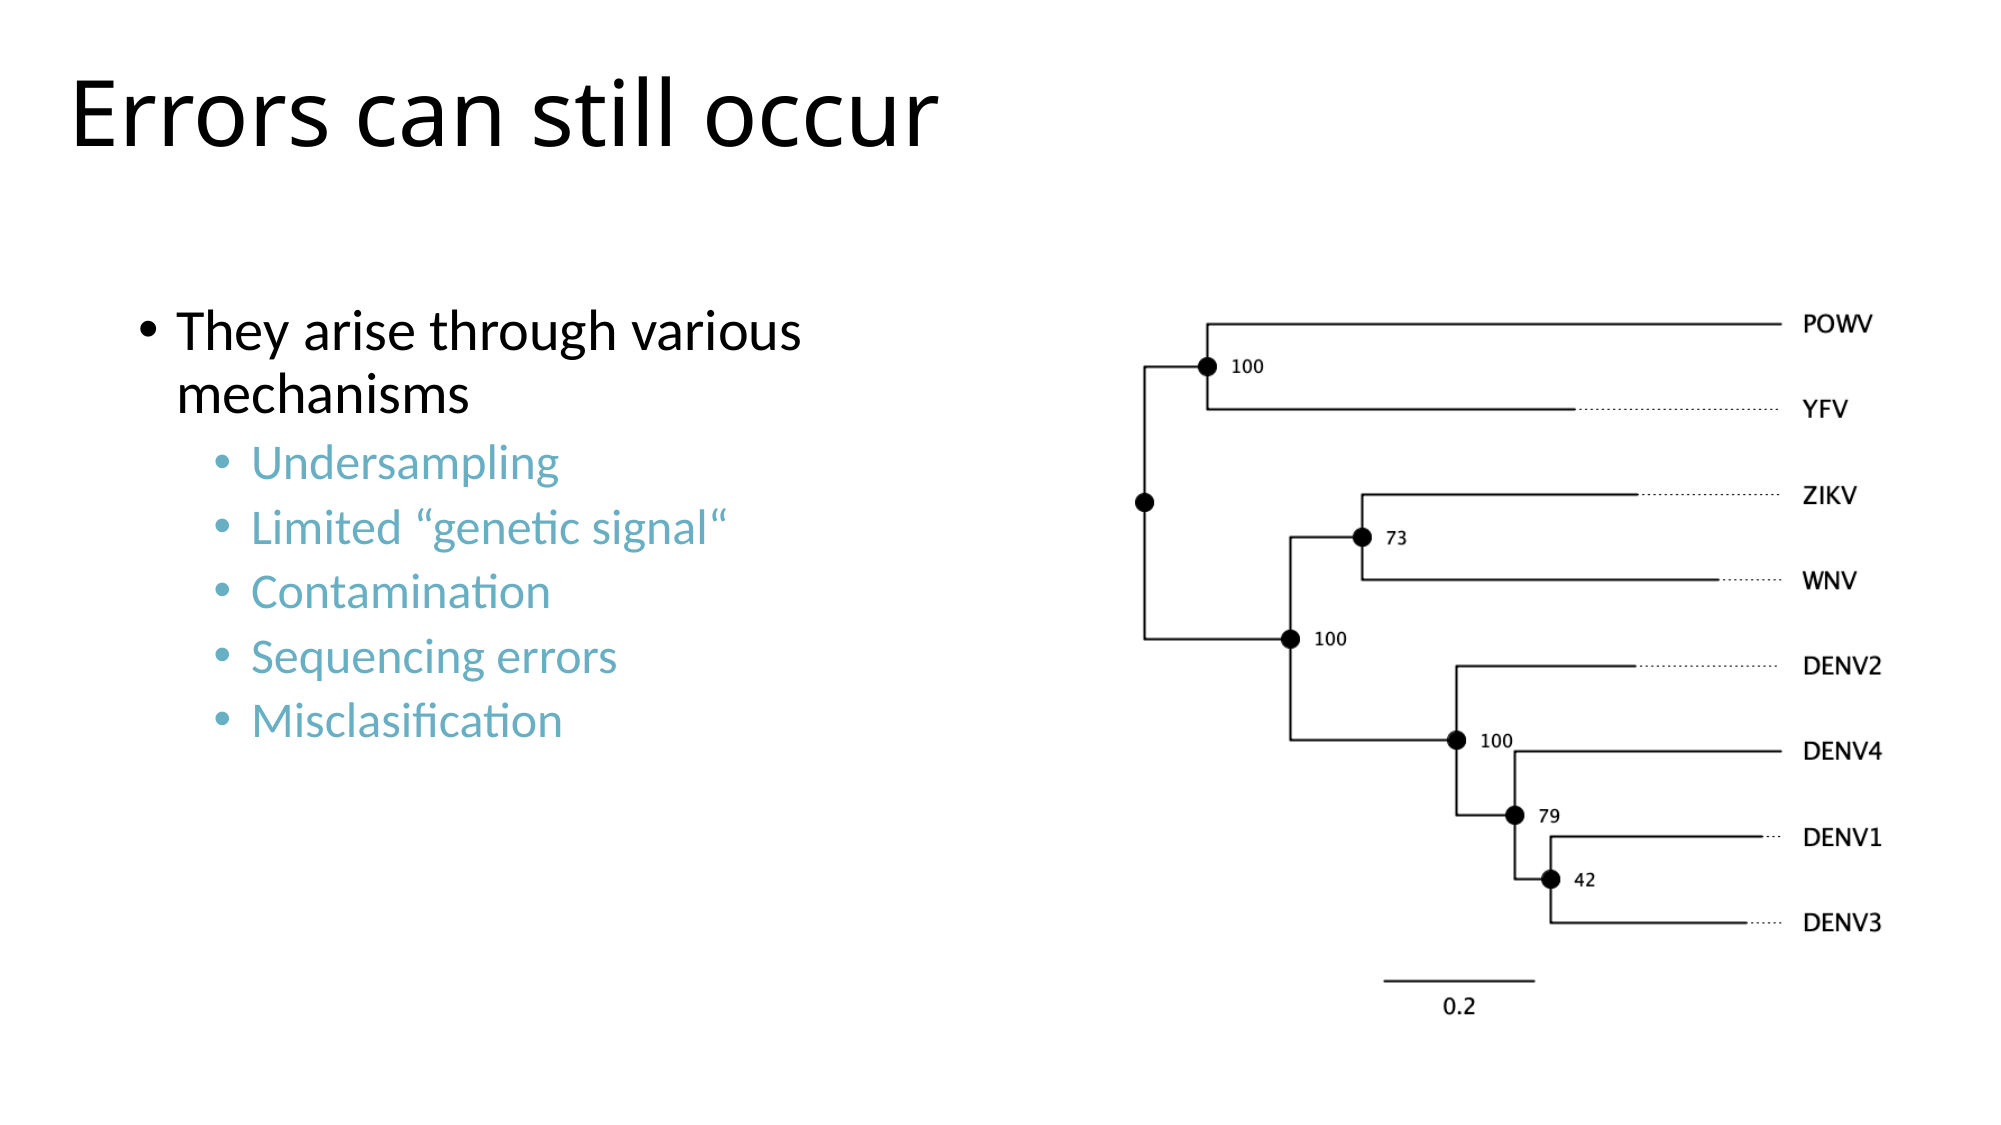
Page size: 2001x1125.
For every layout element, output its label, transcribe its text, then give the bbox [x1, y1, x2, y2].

title Errors can still occur [53, 59, 1952, 174]
text_box They arise through various mechanisms Undersampling Limited “genetic signal“ Contamination Sequencing errors Misclasification [123, 293, 886, 1040]
picture [1125, 299, 1888, 1030]
